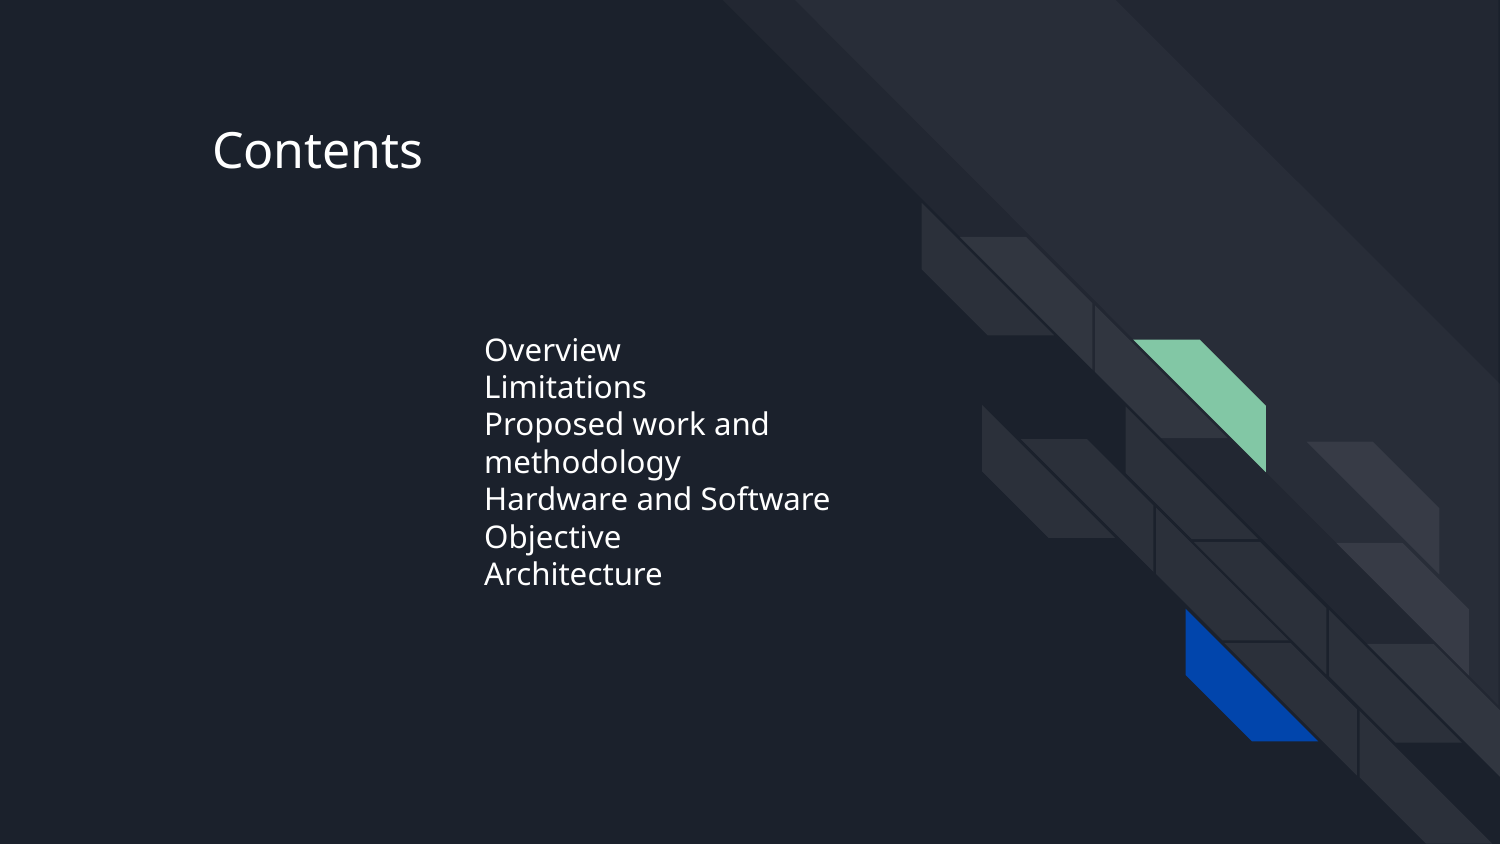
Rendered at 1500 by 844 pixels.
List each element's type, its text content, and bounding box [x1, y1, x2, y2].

text_box Overview Limitations Proposed work and methodology Hardware and Software Objective Architecture [469, 314, 965, 639]
title Contents [197, 103, 832, 184]
